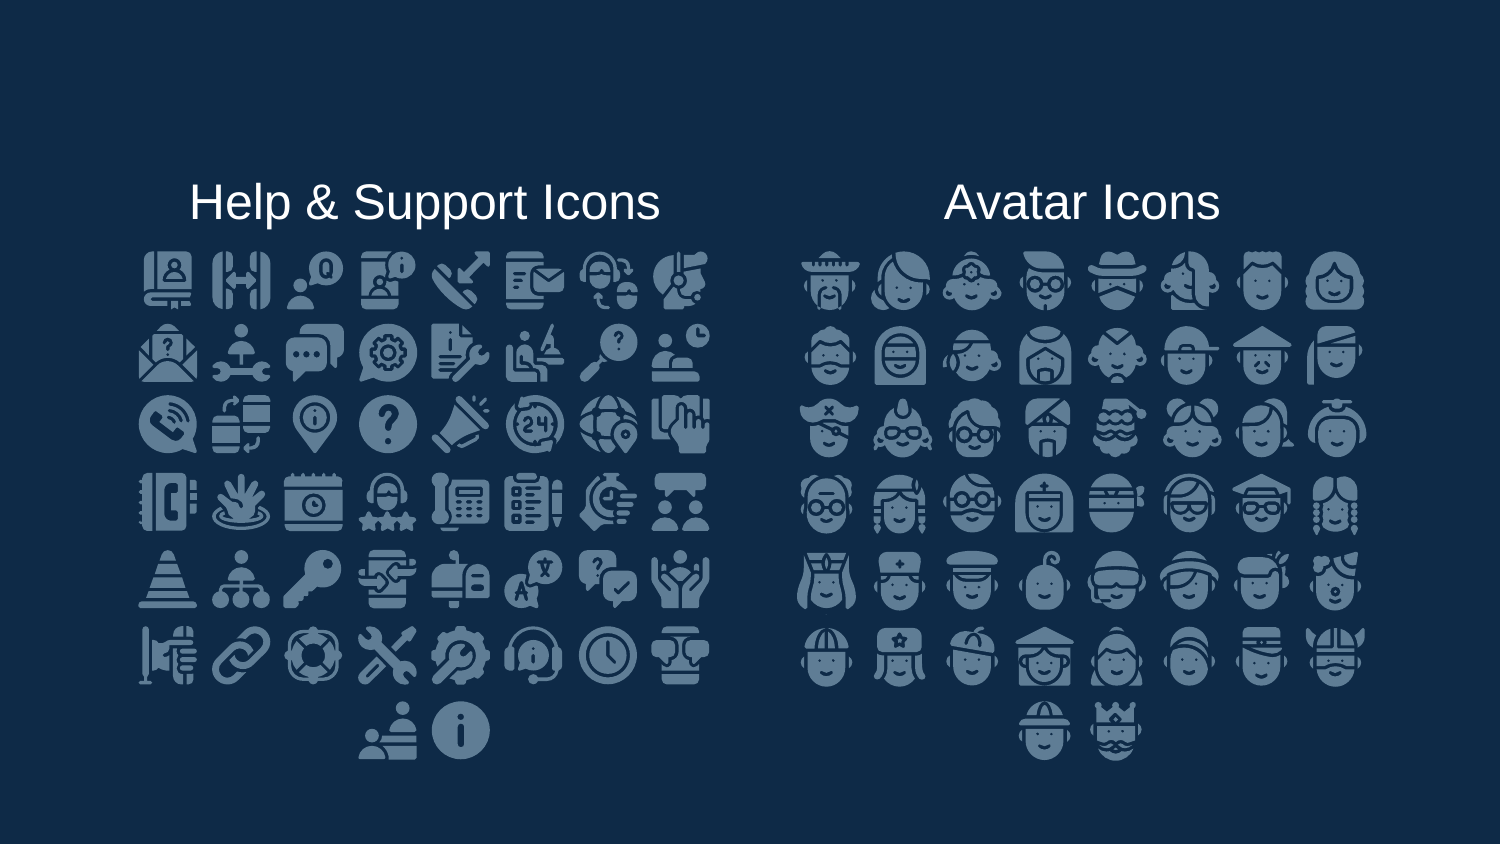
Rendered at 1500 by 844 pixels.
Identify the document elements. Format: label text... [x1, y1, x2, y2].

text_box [138, 625, 198, 685]
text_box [870, 251, 931, 311]
text_box [359, 395, 418, 454]
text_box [212, 323, 271, 382]
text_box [358, 323, 418, 382]
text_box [212, 394, 271, 454]
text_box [800, 474, 853, 534]
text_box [357, 701, 417, 760]
text_box [284, 626, 343, 685]
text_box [873, 474, 926, 534]
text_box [1092, 398, 1147, 458]
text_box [431, 549, 490, 609]
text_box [1163, 473, 1216, 533]
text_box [1235, 626, 1288, 686]
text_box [800, 250, 861, 311]
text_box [138, 472, 198, 532]
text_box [796, 552, 857, 610]
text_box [942, 329, 1002, 382]
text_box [143, 251, 193, 310]
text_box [946, 626, 999, 686]
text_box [578, 472, 638, 532]
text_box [1305, 251, 1365, 311]
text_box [651, 626, 710, 685]
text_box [138, 323, 198, 383]
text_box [1019, 251, 1072, 311]
title Help & Support Icons [139, 154, 711, 234]
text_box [504, 549, 563, 609]
text_box [431, 701, 490, 760]
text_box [1306, 325, 1363, 386]
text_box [1236, 251, 1289, 311]
title Avatar Icons [797, 154, 1369, 234]
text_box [652, 251, 709, 310]
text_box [1232, 473, 1291, 533]
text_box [651, 394, 710, 454]
text_box [283, 549, 342, 609]
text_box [1235, 398, 1295, 458]
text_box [804, 325, 857, 386]
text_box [942, 251, 1002, 311]
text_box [946, 550, 999, 610]
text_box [360, 251, 416, 310]
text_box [874, 325, 927, 386]
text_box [430, 251, 491, 310]
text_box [431, 323, 490, 383]
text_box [579, 394, 638, 454]
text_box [872, 398, 933, 458]
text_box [799, 398, 859, 458]
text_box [1309, 551, 1362, 611]
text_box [800, 627, 853, 687]
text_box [1090, 626, 1143, 686]
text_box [504, 472, 563, 532]
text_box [1233, 550, 1290, 610]
text_box [138, 395, 197, 454]
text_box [1087, 550, 1147, 610]
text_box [431, 625, 491, 685]
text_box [210, 626, 272, 685]
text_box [292, 394, 338, 454]
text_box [505, 251, 565, 310]
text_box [1163, 626, 1216, 686]
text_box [1089, 701, 1142, 762]
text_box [578, 549, 638, 609]
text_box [1018, 550, 1071, 610]
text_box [873, 551, 926, 611]
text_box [211, 473, 271, 531]
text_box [1088, 473, 1145, 533]
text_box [578, 251, 639, 310]
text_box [1160, 251, 1220, 311]
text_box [1159, 550, 1219, 610]
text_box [873, 627, 926, 687]
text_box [1014, 473, 1075, 533]
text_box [1087, 251, 1148, 311]
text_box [1087, 327, 1147, 384]
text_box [358, 472, 417, 532]
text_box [505, 323, 565, 382]
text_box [138, 549, 198, 609]
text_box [578, 626, 638, 685]
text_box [650, 549, 710, 609]
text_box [1312, 476, 1359, 536]
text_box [1305, 627, 1366, 688]
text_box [1019, 325, 1072, 386]
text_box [283, 472, 343, 532]
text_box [1160, 325, 1220, 386]
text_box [1014, 626, 1075, 686]
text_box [1307, 398, 1367, 458]
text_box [431, 394, 490, 454]
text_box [212, 251, 271, 310]
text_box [651, 323, 710, 382]
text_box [286, 251, 344, 310]
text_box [1025, 398, 1071, 458]
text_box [1162, 398, 1223, 458]
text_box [211, 549, 271, 609]
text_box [504, 626, 563, 685]
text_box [947, 398, 1002, 458]
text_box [431, 472, 490, 532]
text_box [579, 323, 638, 383]
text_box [1232, 325, 1293, 386]
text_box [1018, 701, 1071, 761]
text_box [942, 473, 1002, 533]
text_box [358, 549, 417, 609]
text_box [505, 394, 565, 454]
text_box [651, 472, 710, 532]
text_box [357, 625, 418, 685]
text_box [285, 323, 345, 382]
